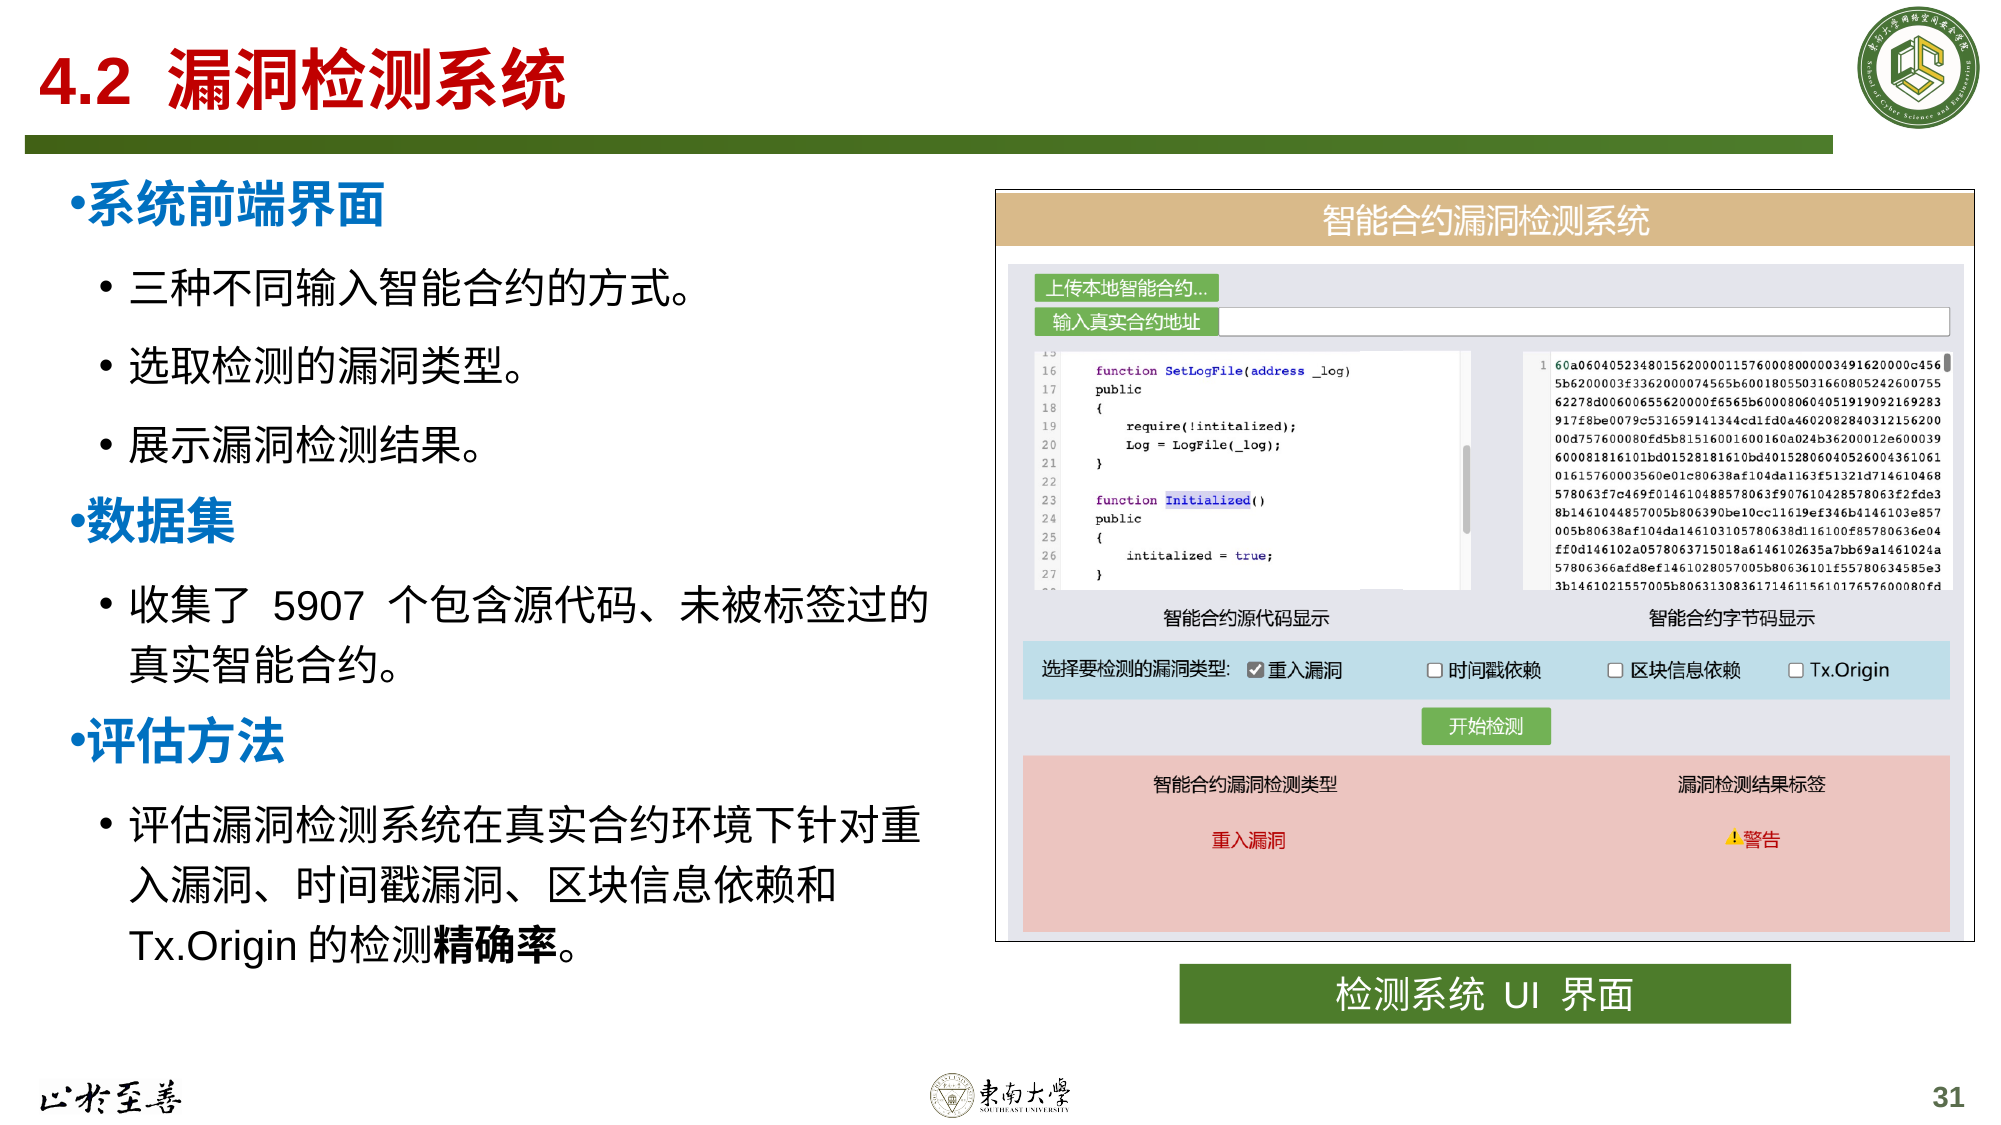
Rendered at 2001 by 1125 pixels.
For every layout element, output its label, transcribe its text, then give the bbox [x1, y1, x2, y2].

text_box 检测系统 UI 界面 [1179, 963, 1792, 1024]
picture [995, 189, 1975, 942]
text_box 系统前端界面 三种不同输入智能合约的方式。 选取检测的漏洞类型。 展示漏洞检测结果。 数据集 收集了 5907 个包含源代码、未被标签过的真实智能合约。 评估方法 评估漏洞检测系统在真实合约环境下针对重入漏洞、时间戳漏洞、区块信息依赖和Tx.Origin的检测精确率。 [24, 165, 974, 964]
picture [39, 1078, 182, 1115]
title 4.2 漏洞检测系统 [24, 27, 1830, 129]
picture [1855, 4, 1981, 130]
picture [930, 1073, 1070, 1118]
